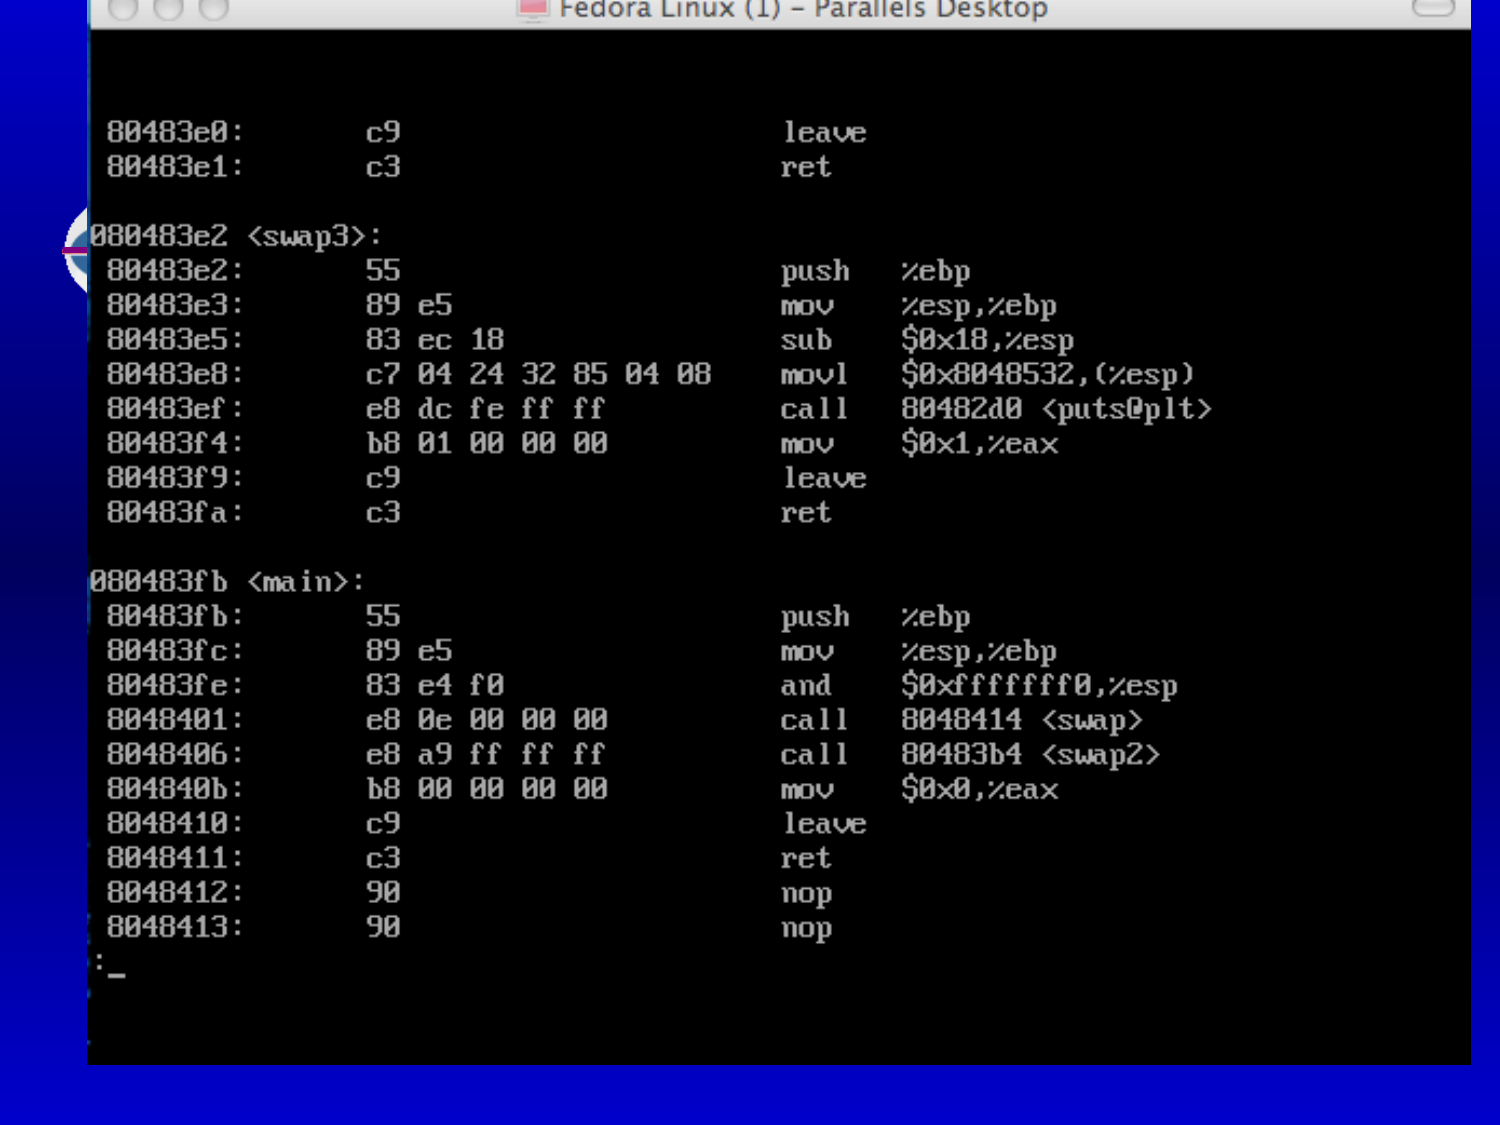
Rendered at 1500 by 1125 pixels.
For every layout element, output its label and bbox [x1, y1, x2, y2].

list [0, 0, 1500, 1065]
